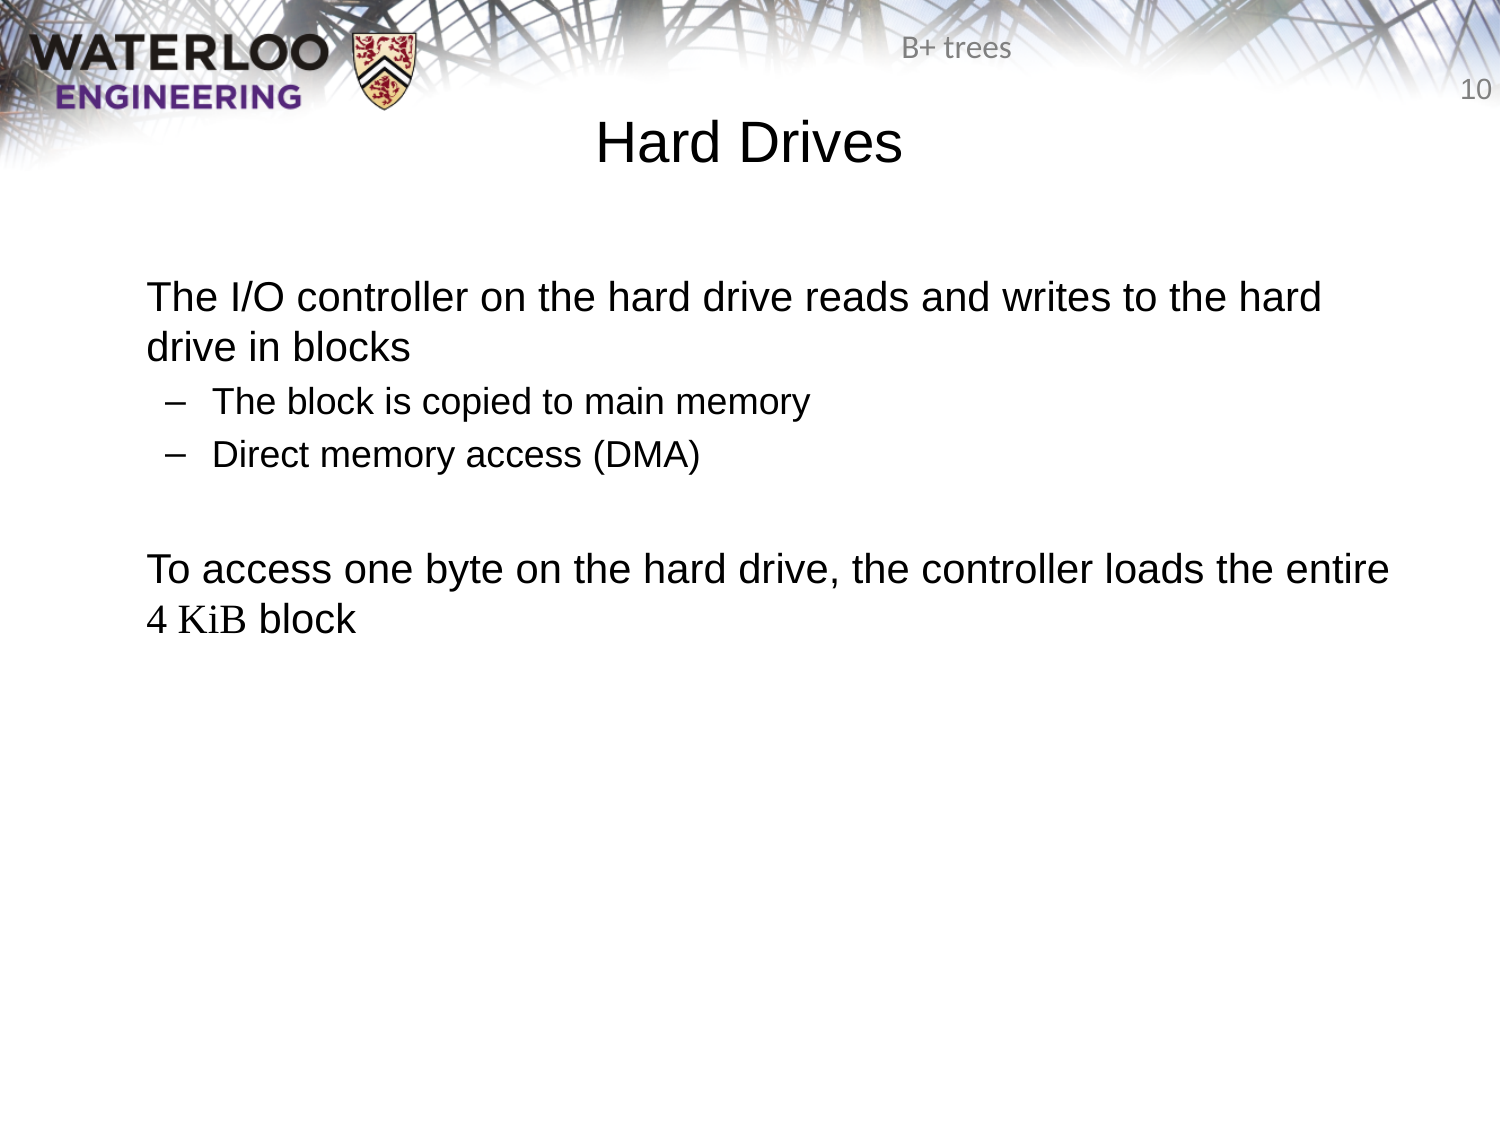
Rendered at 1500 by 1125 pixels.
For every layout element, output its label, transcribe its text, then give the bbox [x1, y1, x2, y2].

title Hard Drives [74, 44, 1426, 233]
picture [0, 0, 1500, 1125]
list The I/O controller on the hard drive reads and writes to the hard drive in blocks The block is copied to main memory Direct memory access (DMA) To access one byte on the hard drive, the controller loads the entire 4 KiB block [74, 262, 1426, 1006]
